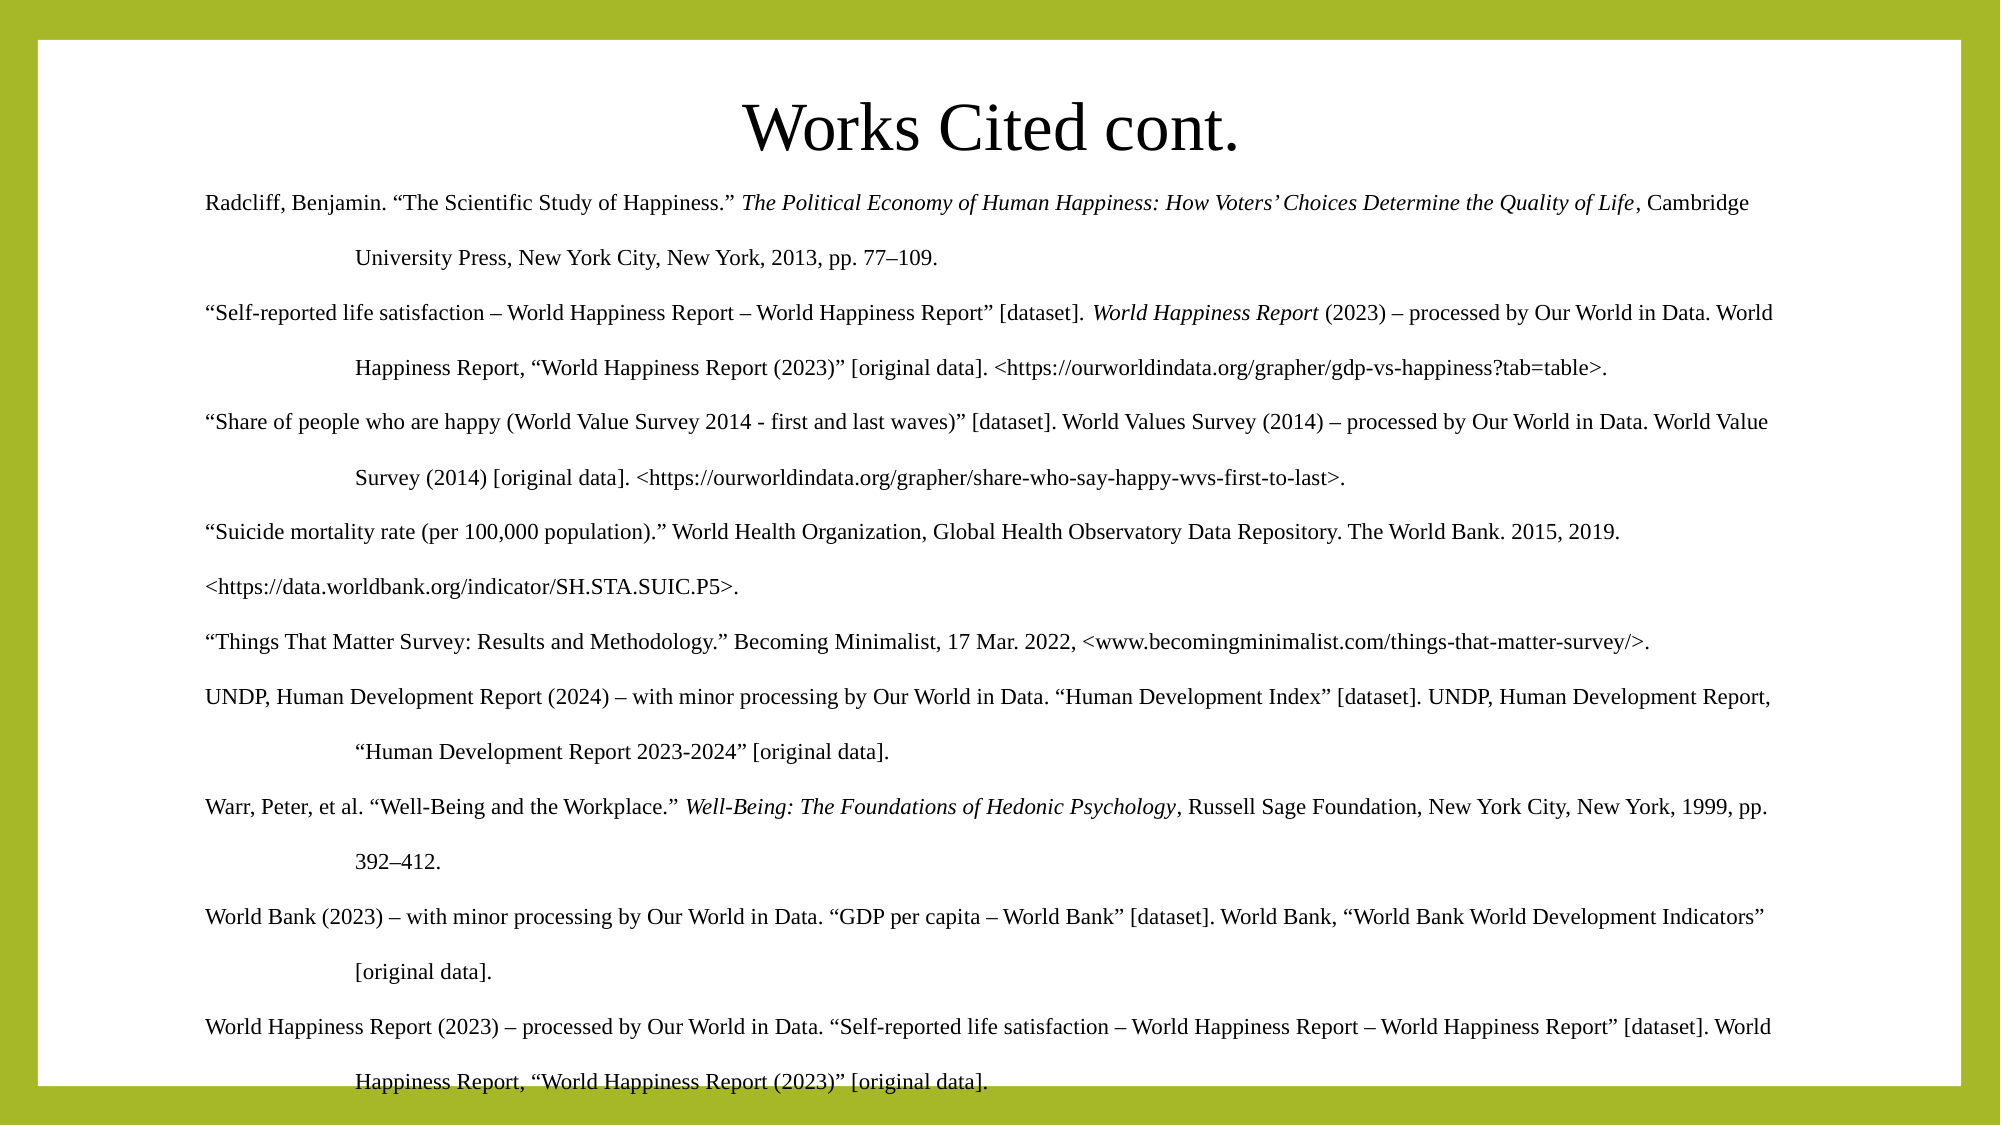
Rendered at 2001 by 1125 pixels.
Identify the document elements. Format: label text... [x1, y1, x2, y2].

list Radcliff, Benjamin. “The Scientific Study of Happiness.” The Political Economy of Human Happiness: How Voters’ Choices Determine the Quality of Life, Cambridge University Press, New York City, New York, 2013, pp. 77–109. “Self-reported life satisfaction – World Happiness Report – World Happiness Report” [dataset]. World Happiness Report (2023) – processed by Our World in Data. World Happiness Report, “World Happiness Report (2023)” [original data]. <https://ourworldindata.org/grapher/gdp-vs-happiness?tab=table>. “Share of people who are happy (World Value Survey 2014 - first and last waves)” [dataset]. World Values Survey (2014) – processed by Our World in Data. World Value Survey (2014) [original data]. <https://ourworldindata.org/grapher/share-who-say-happy-wvs-first-to-last>. “Suicide mortality rate (per 100,000 population).” World Health Organization, Global Health Observatory Data Repository. The World Bank. 2015, 2019. <https://data.worldbank.org/indicator/SH.STA.SUIC.P5>. “Things That Matter Survey: Results and Methodology.” Becoming Minimalist, 17 Mar. 2022, <www.becomingminimalist.com/things-that-matter-survey/>. UNDP, Human Development Report (2024) – with minor processing by Our World in Data. “Human Development Index” [dataset]. UNDP, Human Development Report, “Human Development Report 2023-2024” [original data]. Warr, Peter, et al. “Well-Being and the Workplace.” Well-Being: The Foundations of Hedonic Psychology, Russell Sage Foundation, New York City, New York, 1999, pp. 392–412. World Bank (2023) – with minor processing by Our World in Data. “GDP per capita – World Bank” [dataset]. World Bank, “World Bank World Development Indicators” [original data]. World Happiness Report (2023) – processed by Our World in Data. “Self-reported life satisfaction – World Happiness Report – World Happiness Report” [dataset]. World Happiness Report, “World Happiness Report (2023)” [original data]. [190, 152, 1810, 1055]
title Works Cited cont. [727, 82, 1272, 152]
